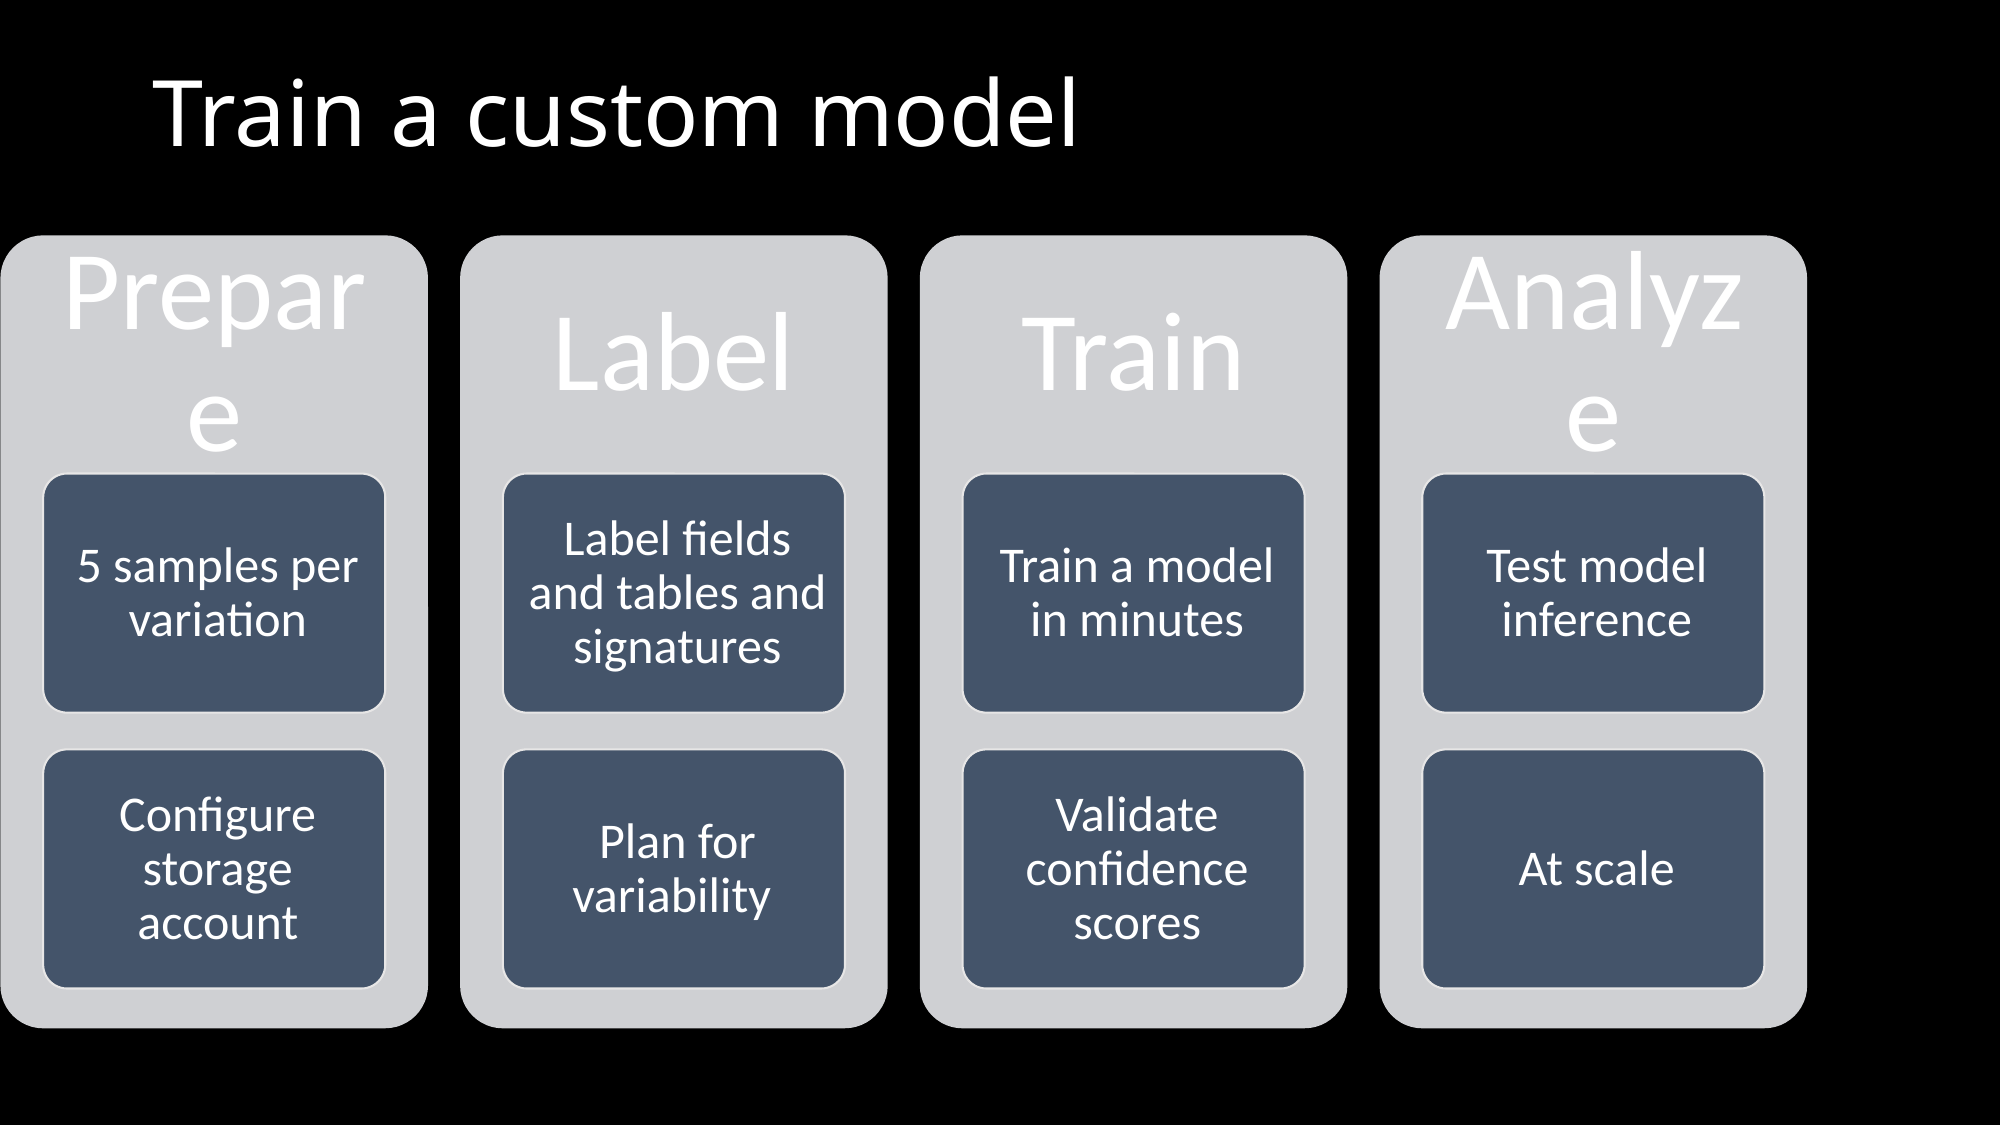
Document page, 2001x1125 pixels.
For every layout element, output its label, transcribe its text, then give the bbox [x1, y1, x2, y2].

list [0, 235, 1808, 1029]
title Train a custom model [137, 59, 1863, 278]
